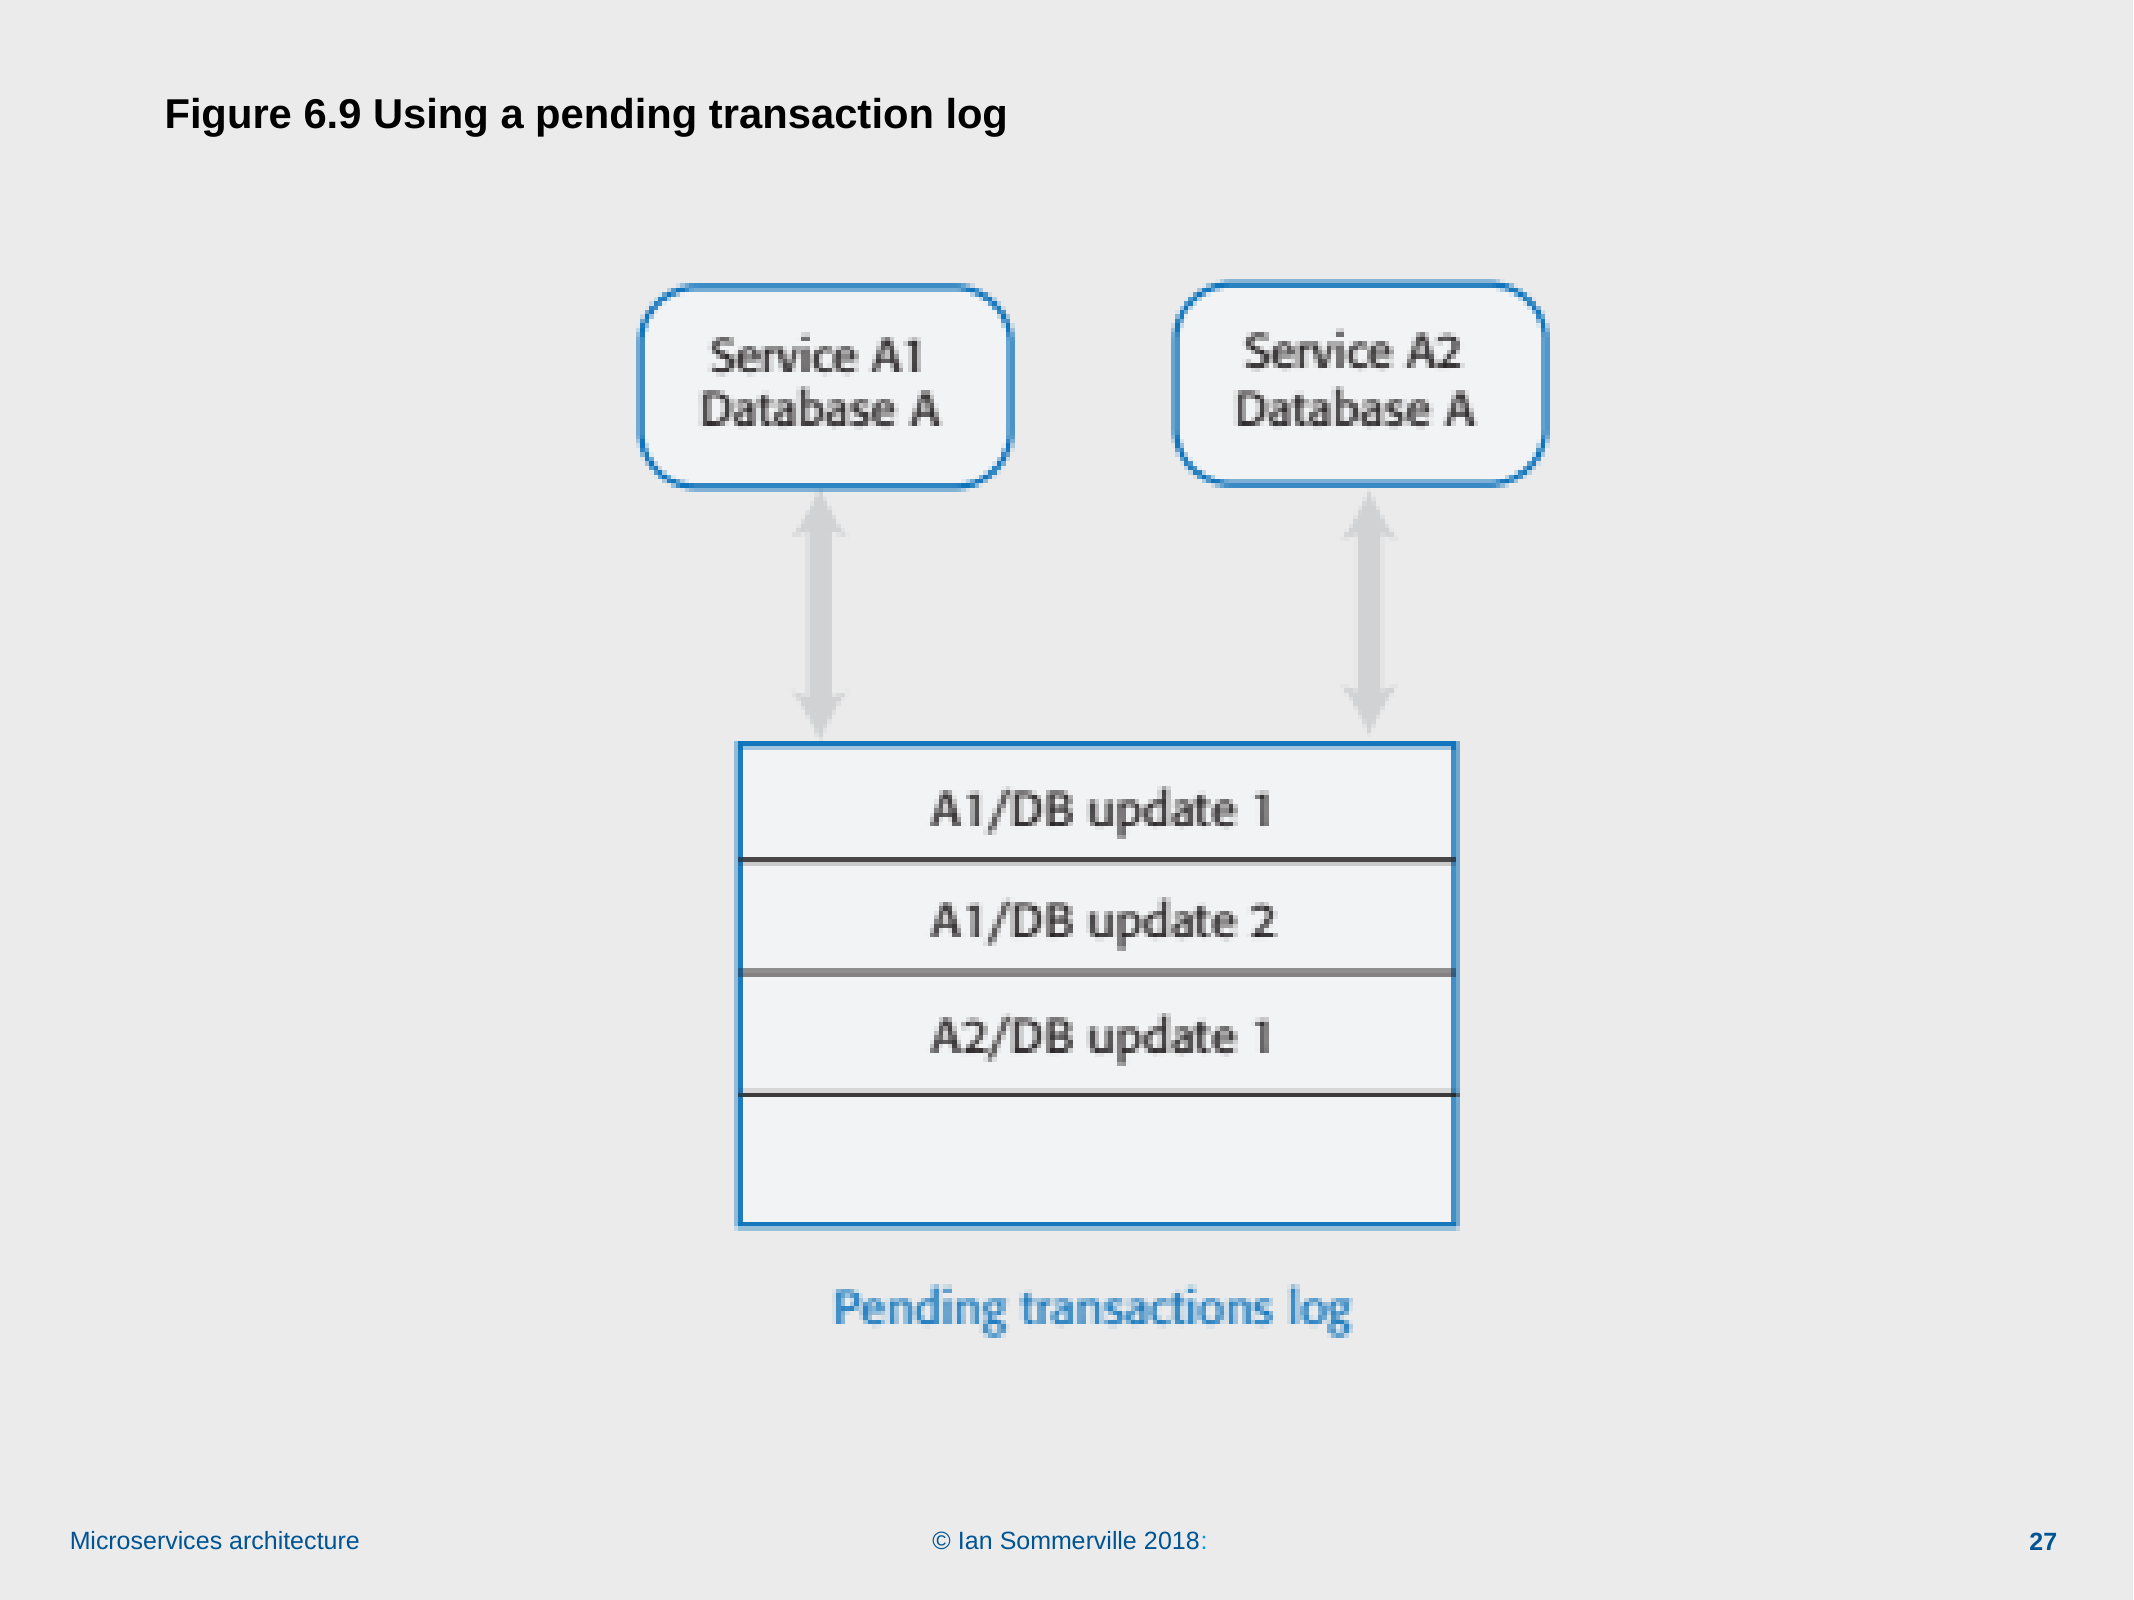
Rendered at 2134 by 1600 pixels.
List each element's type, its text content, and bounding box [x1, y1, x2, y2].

picture [417, 213, 1716, 1478]
slide_number 27 [2018, 1516, 2067, 1563]
title Figure 6.9 Using a pending transaction log [155, 55, 1978, 169]
